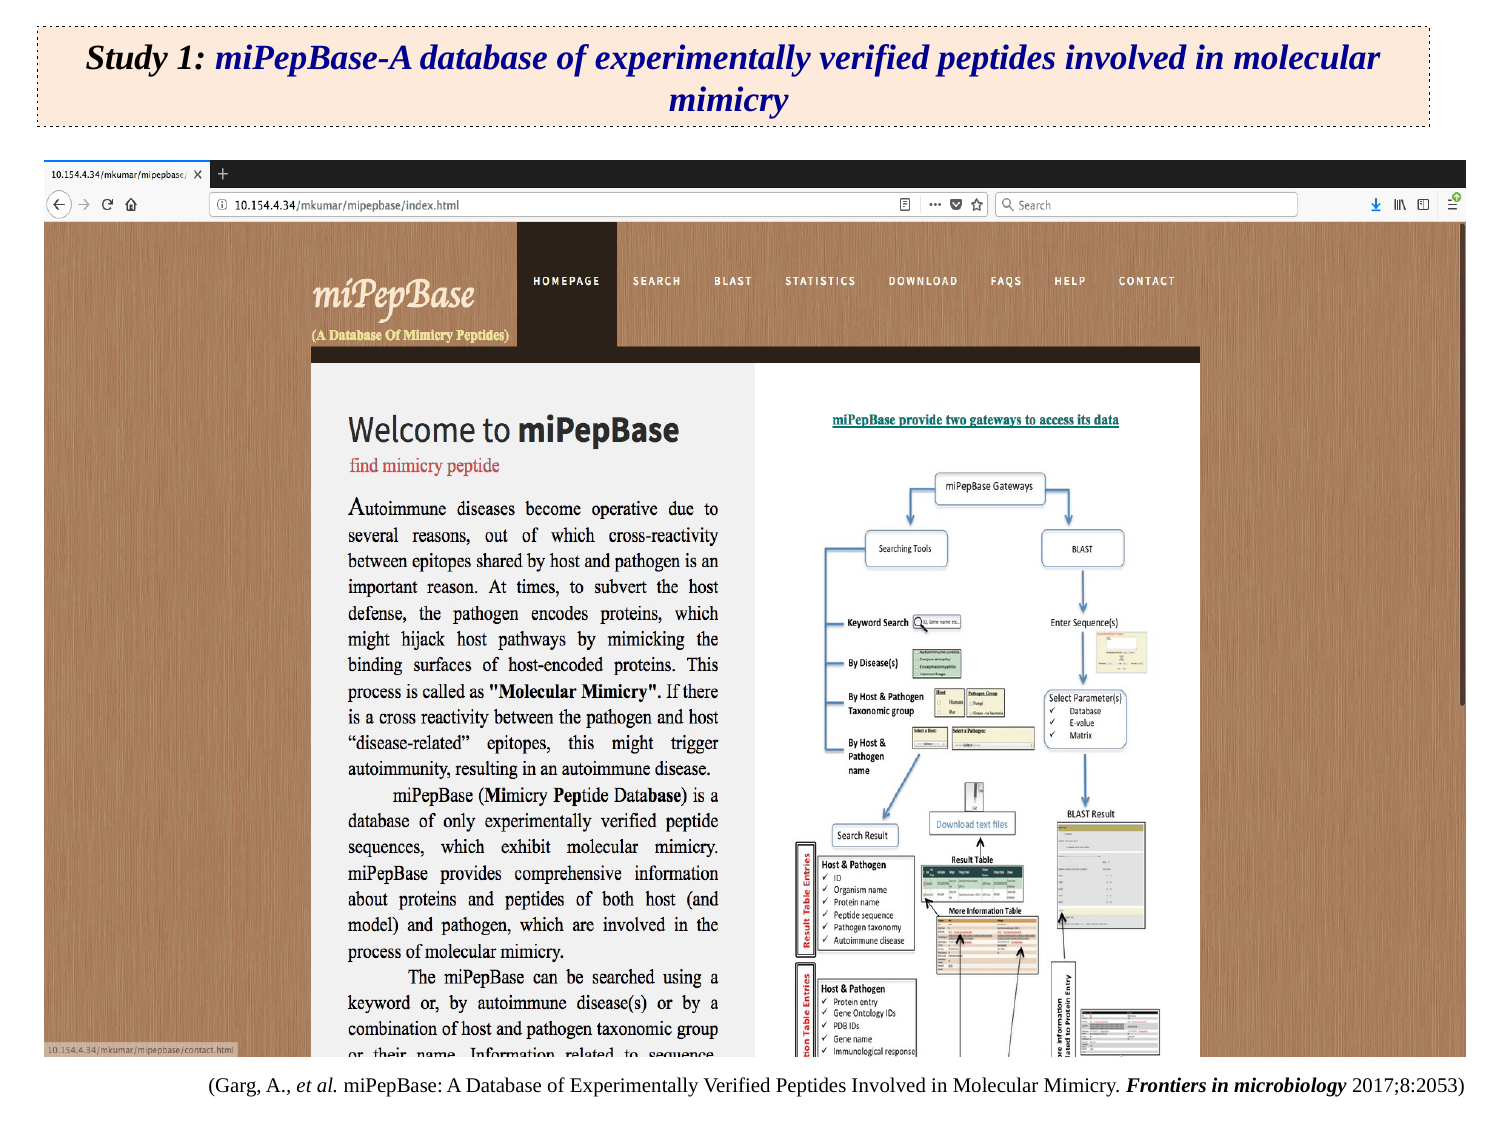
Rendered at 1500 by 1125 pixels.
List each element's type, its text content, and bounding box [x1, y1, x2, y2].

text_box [43, 159, 1467, 1058]
text_box (Garg, A., et al. miPepBase: A Database of Experimentally Verified Peptides Involved in Molecular Mimicry. Frontiers in microbiology 2017;8:2053) [193, 1064, 1500, 1105]
text_box Study 1: miPepBase-A database of experimentally verified peptides involved in molecular mimicry [37, 26, 1430, 127]
